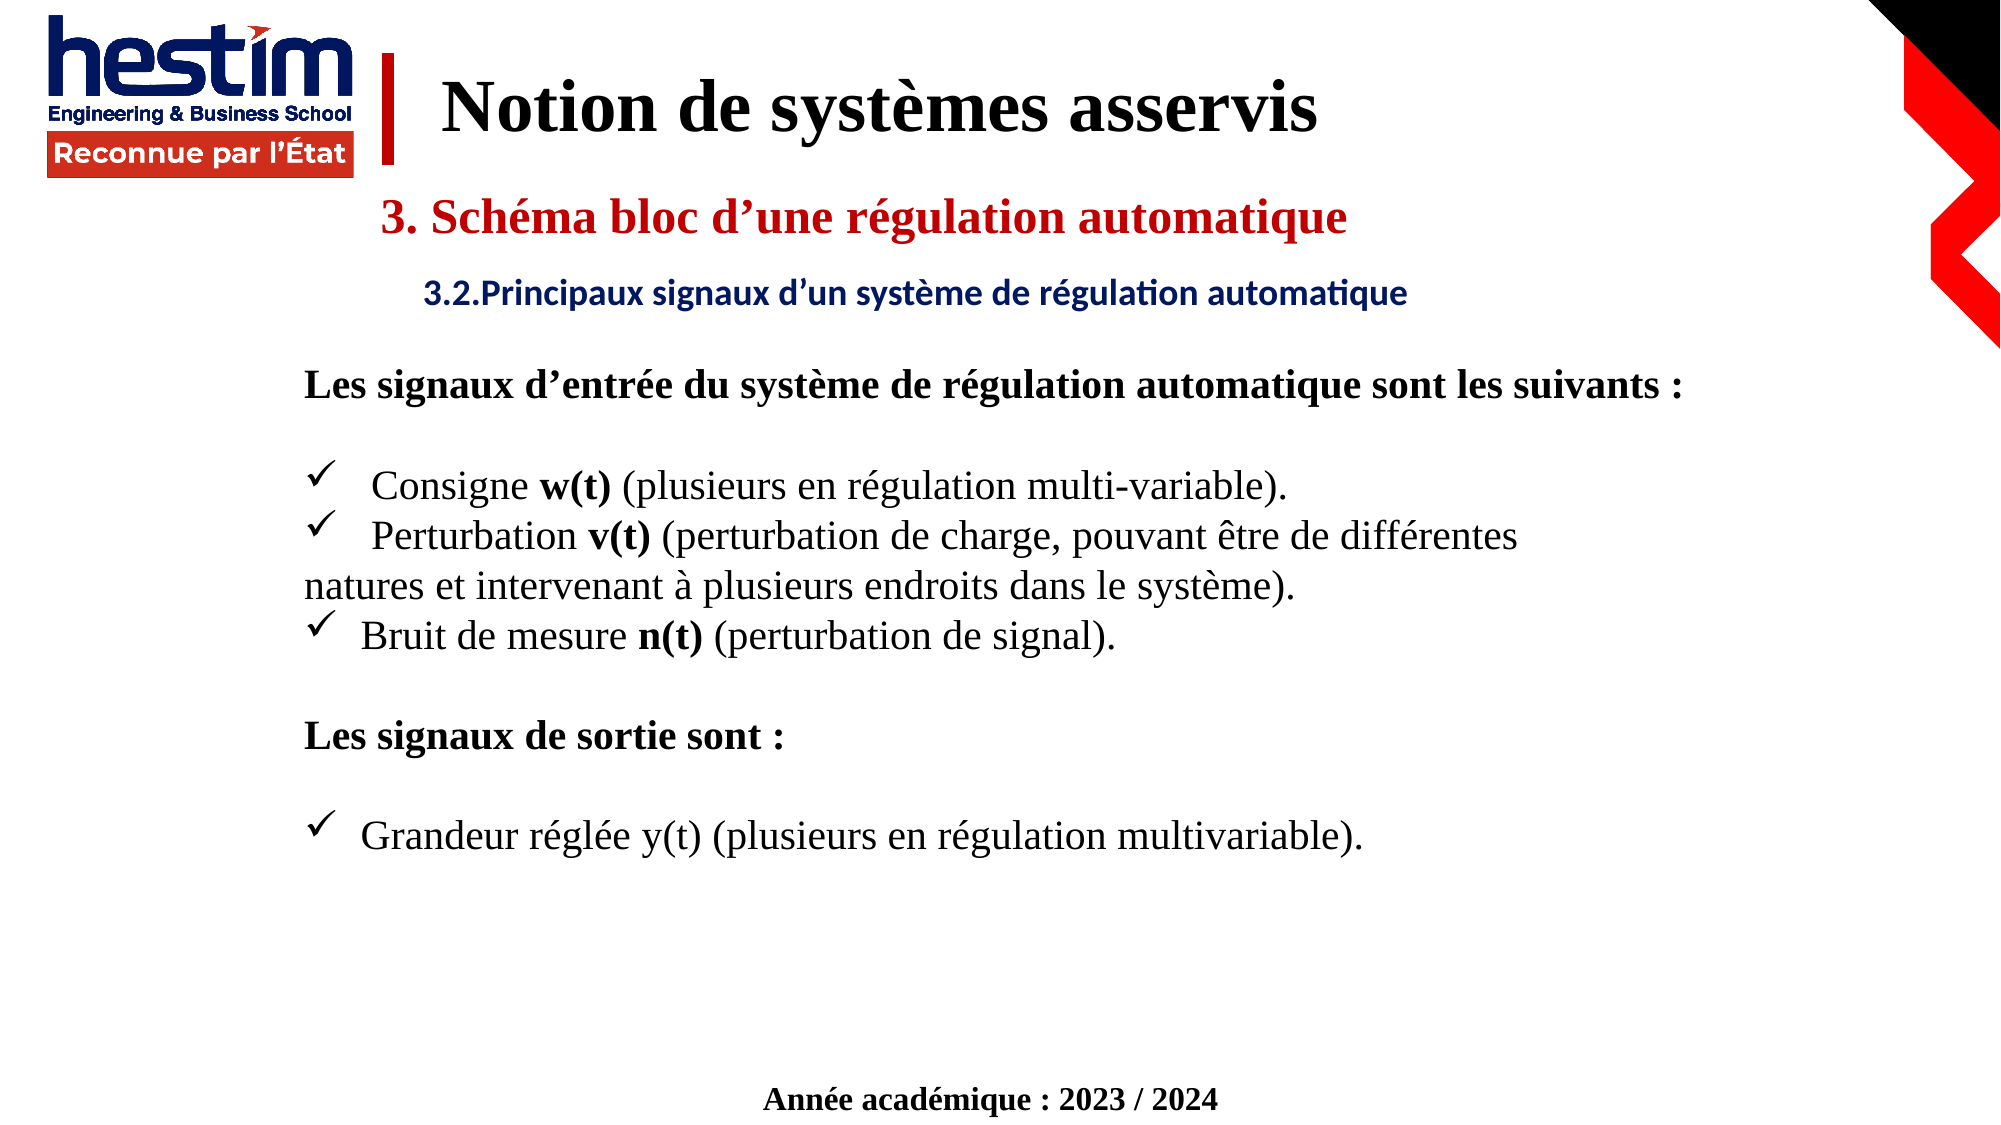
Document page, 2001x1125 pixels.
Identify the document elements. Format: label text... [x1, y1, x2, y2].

text_box Les signaux d’entrée du système de régulation automatique sont les suivants : Consigne w(t) (plusieurs en régulation multi-variable). Perturbation v(t) (perturbation de charge, pouvant être de différentes natures et intervenant à plusieurs endroits dans le système). Bruit de mesure n(t) (perturbation de signal). Les signaux de sortie sont : Grandeur réglée y(t) (plusieurs en régulation multivariable). [289, 349, 1711, 865]
text_box 3. Schéma bloc d’une régulation automatique [365, 175, 1364, 251]
text_box 3.2.Principaux signaux d’un système de régulation automatique [408, 260, 1440, 320]
picture [0, 7, 456, 212]
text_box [1866, 0, 2000, 350]
text_box Notion de systèmes asservis [456, 52, 1593, 150]
